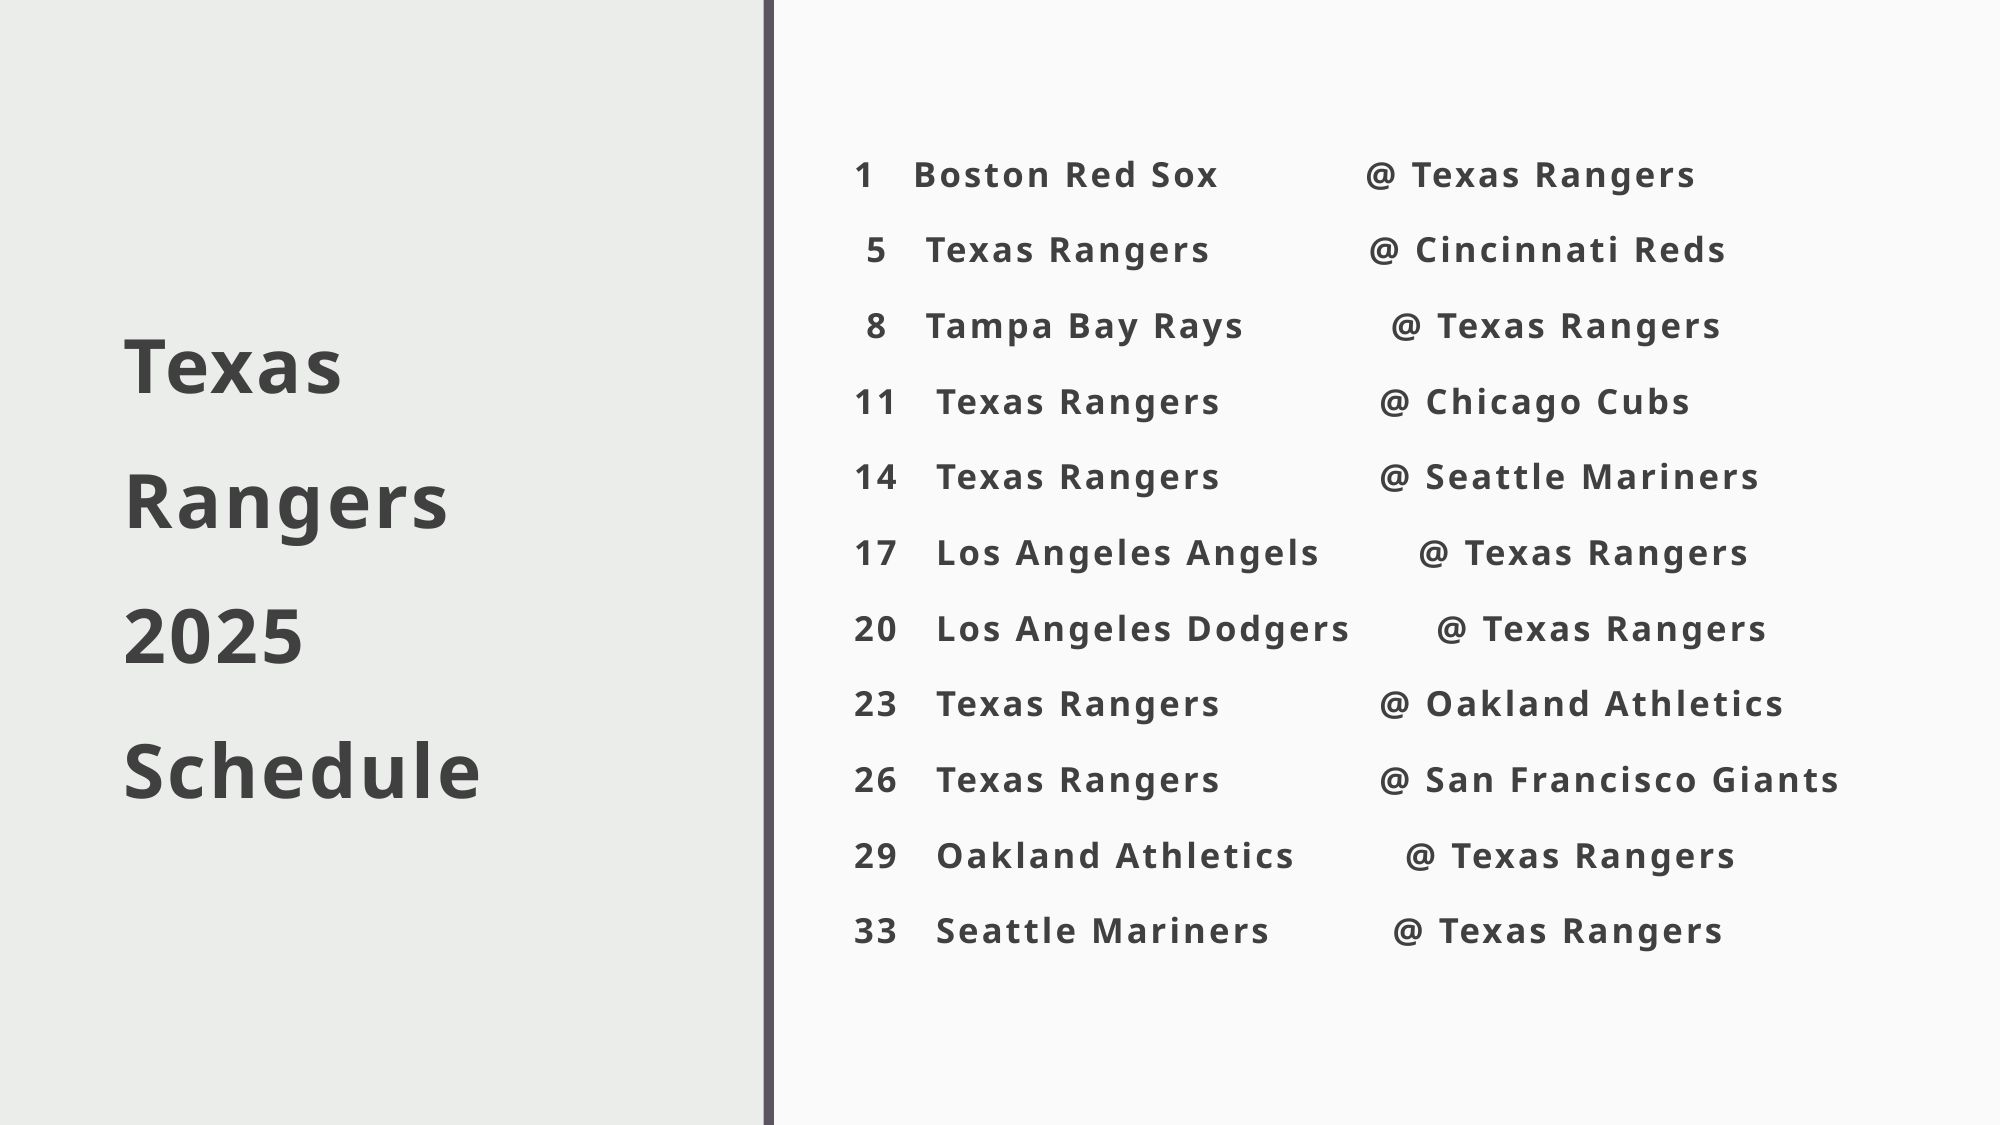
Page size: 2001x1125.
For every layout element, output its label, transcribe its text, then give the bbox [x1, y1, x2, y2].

list 1 Boston Red Sox @ Texas Rangers 5 Texas Rangers @ Cincinnati Reds 8 Tampa Bay Rays @ Texas Rangers 11 Texas Rangers @ Chicago Cubs 14 Texas Rangers @ Seattle Mariners 17 Los Angeles Angels @ Texas Rangers 20 Los Angeles Dodgers @ Texas Rangers 23 Texas Rangers @ Oakland Athletics 26 Texas Rangers @ San Francisco Giants 29 Oakland Athletics @ Texas Rangers 33 Seattle Mariners @ Texas Rangers [824, 115, 1895, 969]
title Texas Rangers 2025 Schedule [105, 115, 666, 969]
